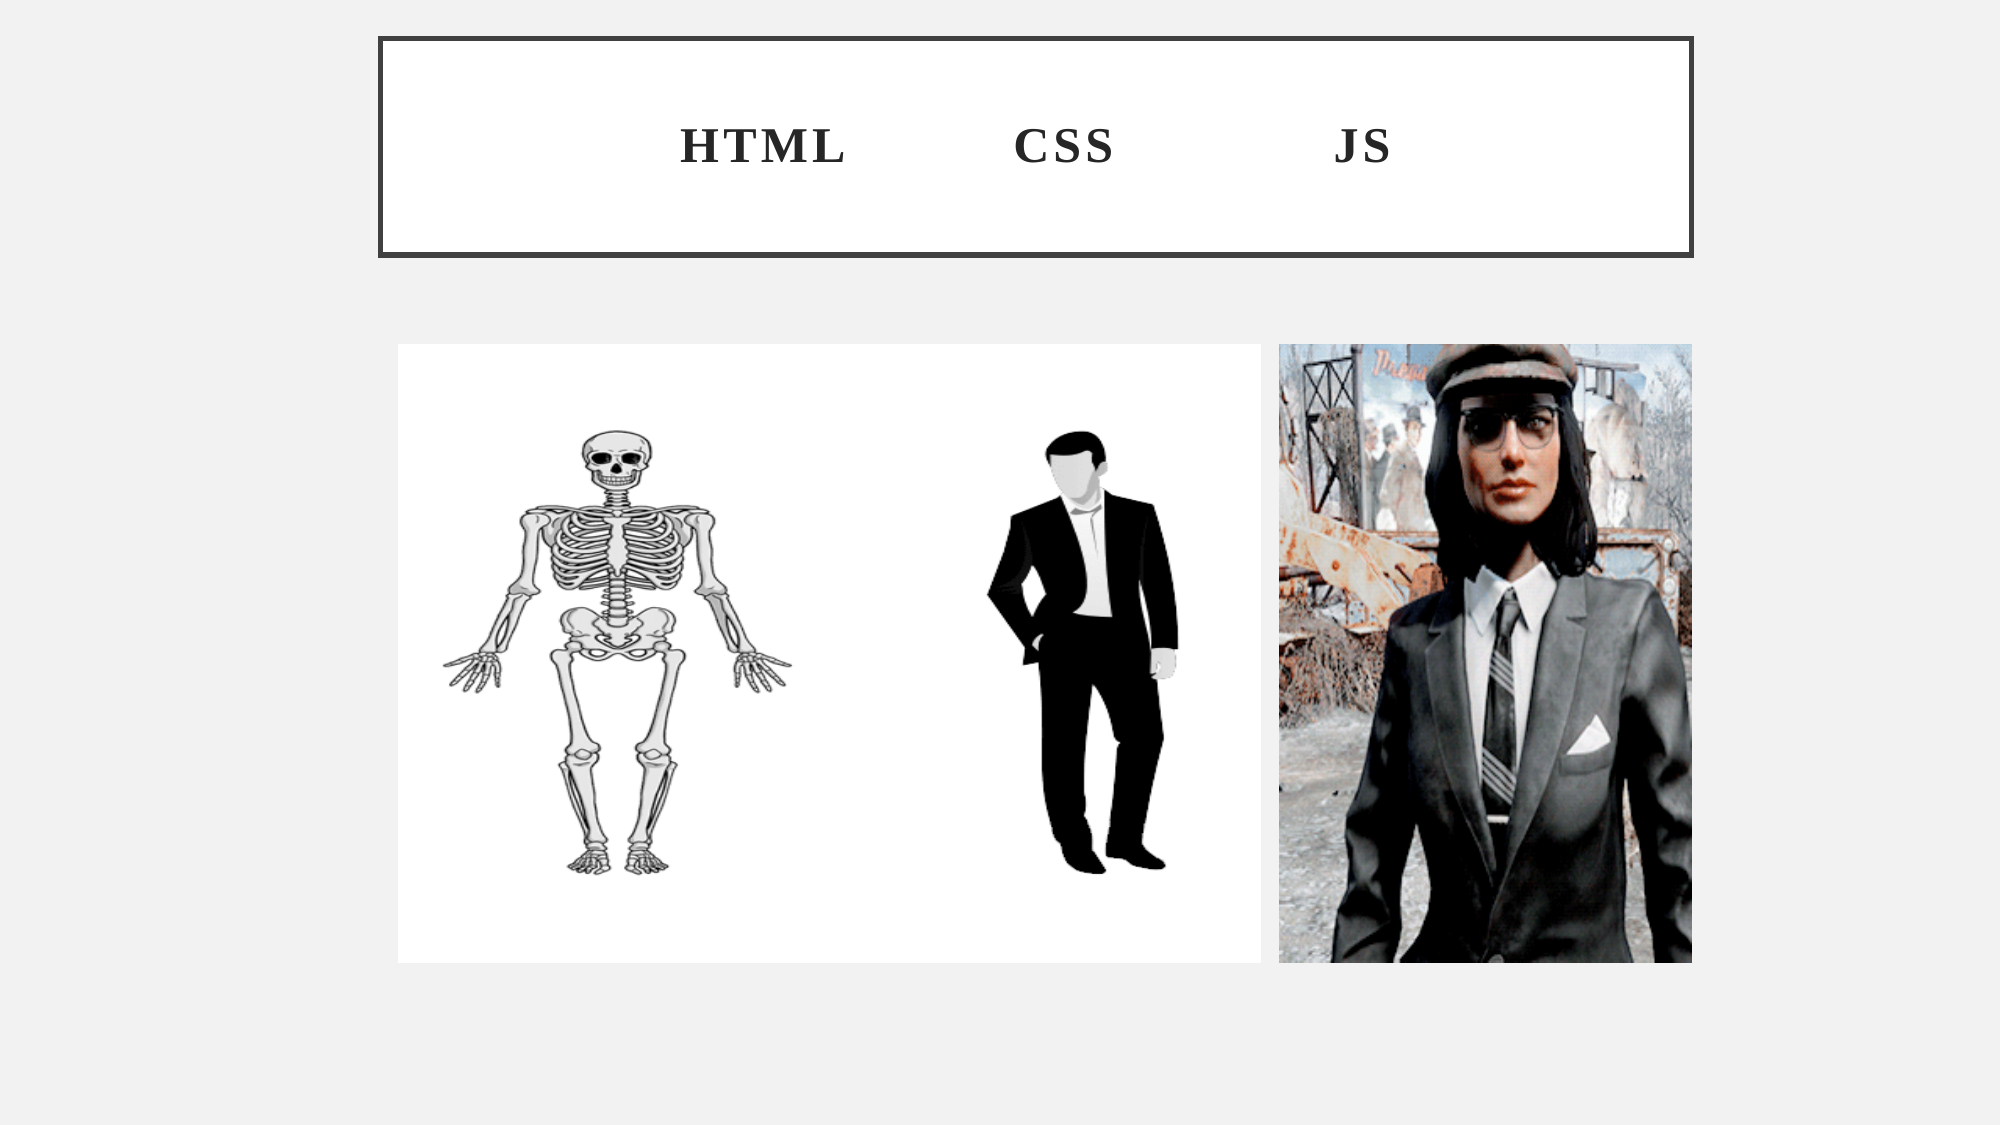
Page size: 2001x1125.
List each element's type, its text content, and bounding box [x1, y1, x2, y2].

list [1279, 344, 1692, 963]
picture [398, 344, 1261, 963]
title HTML CSS JS [378, 36, 1694, 258]
